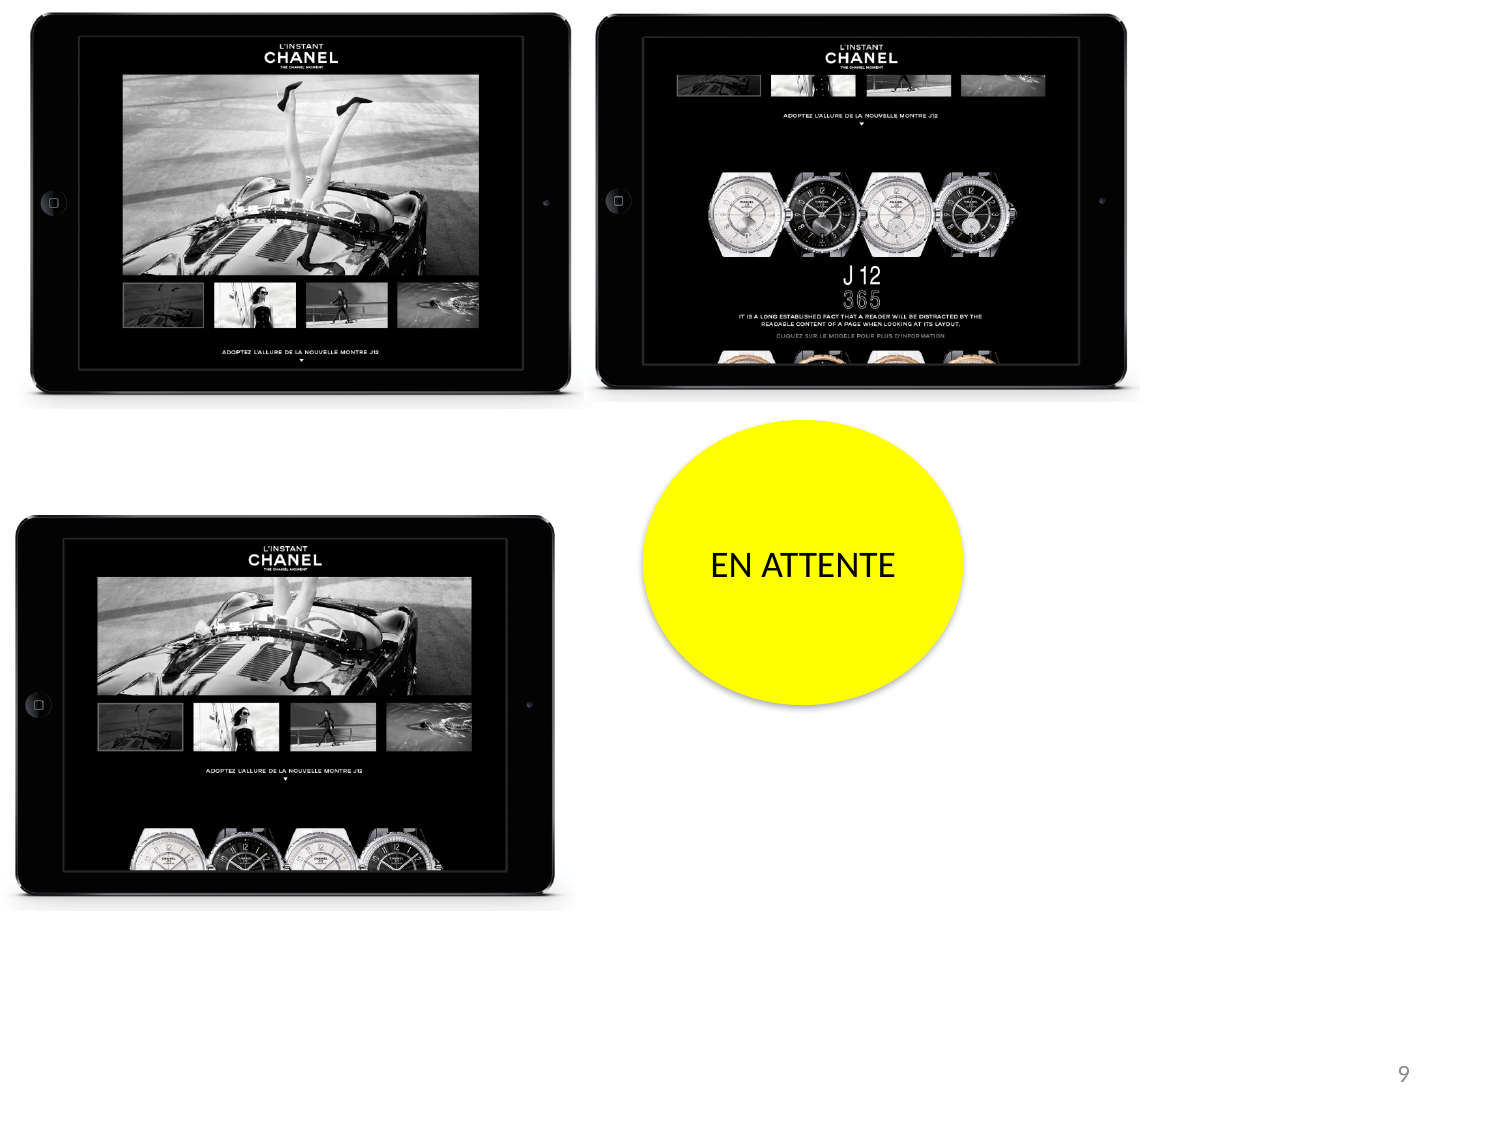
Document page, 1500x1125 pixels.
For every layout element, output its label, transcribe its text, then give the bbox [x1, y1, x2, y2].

text_box EN ATTENTE [642, 420, 964, 706]
slide_number 9 [1074, 1042, 1425, 1103]
picture [0, 503, 575, 911]
picture [17, 4, 1141, 410]
